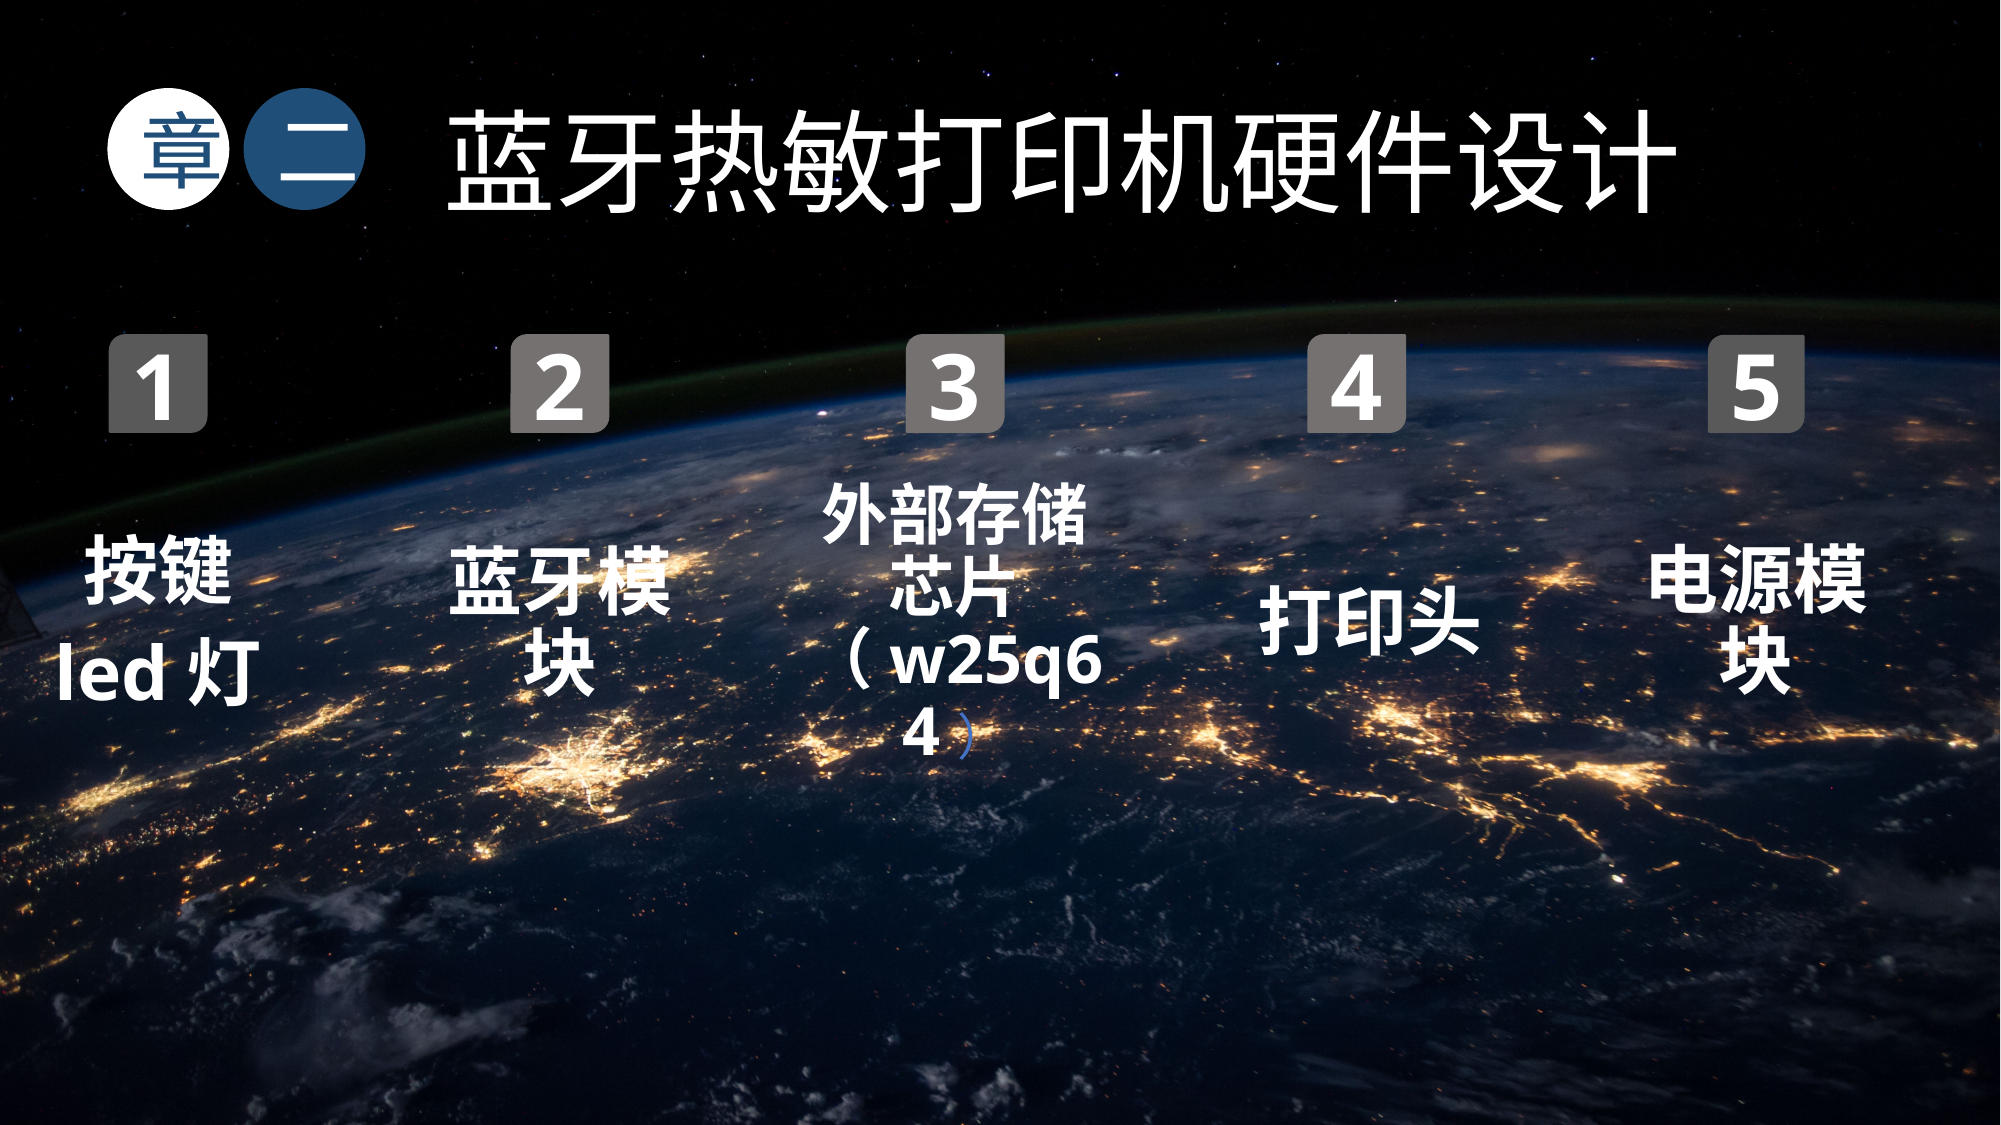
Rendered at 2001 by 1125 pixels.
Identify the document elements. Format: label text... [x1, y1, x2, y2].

text_box 章 [106, 87, 231, 211]
text_box 蓝牙模块 [394, 390, 725, 861]
text_box 1 [107, 332, 209, 434]
text_box 外部存储芯片（w25q64） [790, 390, 1120, 861]
text_box 4 [1306, 332, 1408, 434]
picture [0, 0, 2001, 1125]
text_box 3 [904, 332, 1006, 434]
text_box 按键 led灯 [0, 390, 323, 861]
text_box 打印头 [1191, 390, 1522, 861]
text_box 电源模块 [1591, 390, 1921, 858]
text_box 5 [1706, 333, 1806, 435]
text_box 2 [509, 332, 611, 434]
text_box 二 [242, 87, 367, 211]
text_box 蓝牙热敏打印机硬件设计 [428, 100, 1778, 199]
